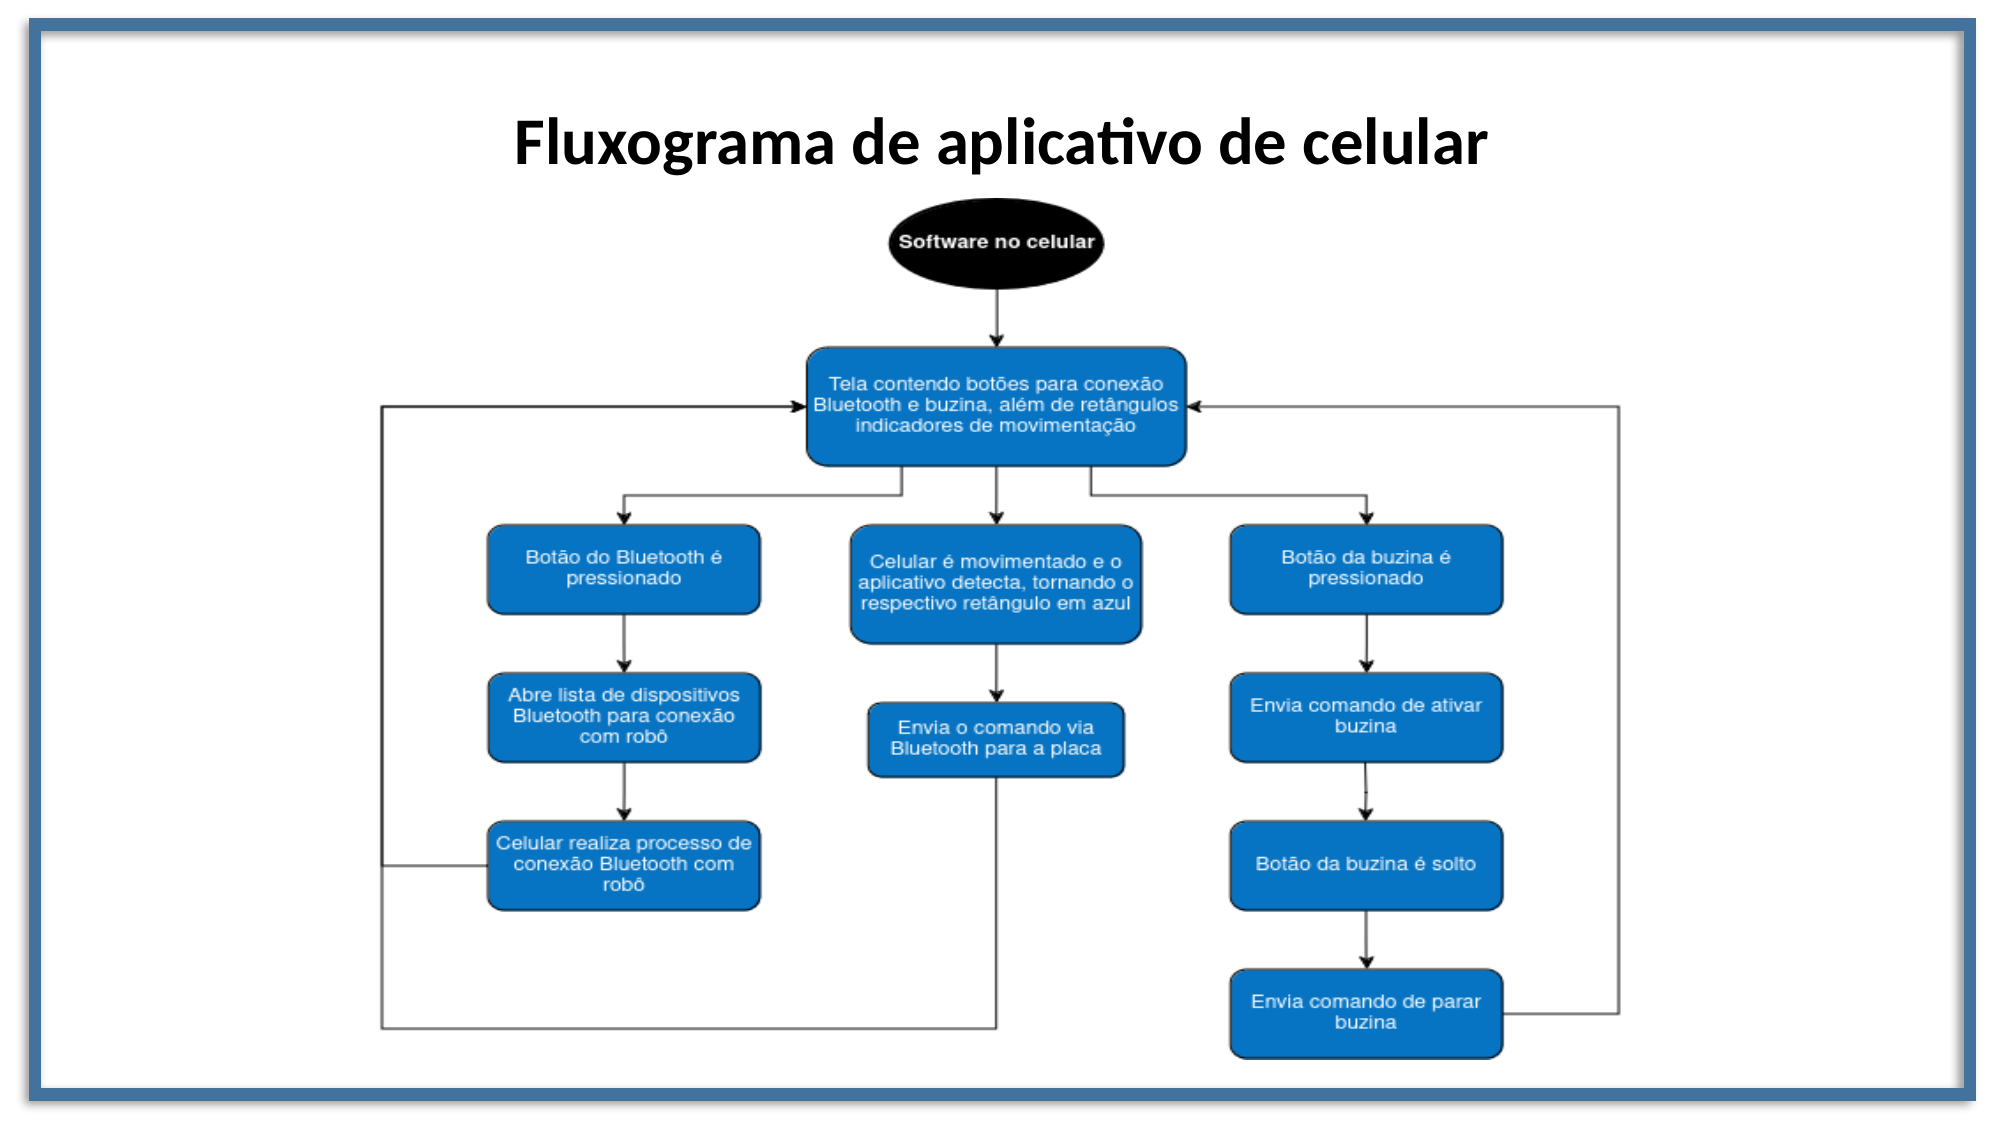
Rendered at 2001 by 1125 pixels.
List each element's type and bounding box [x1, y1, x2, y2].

text_box [34, 23, 1971, 1095]
picture [370, 198, 1635, 1060]
